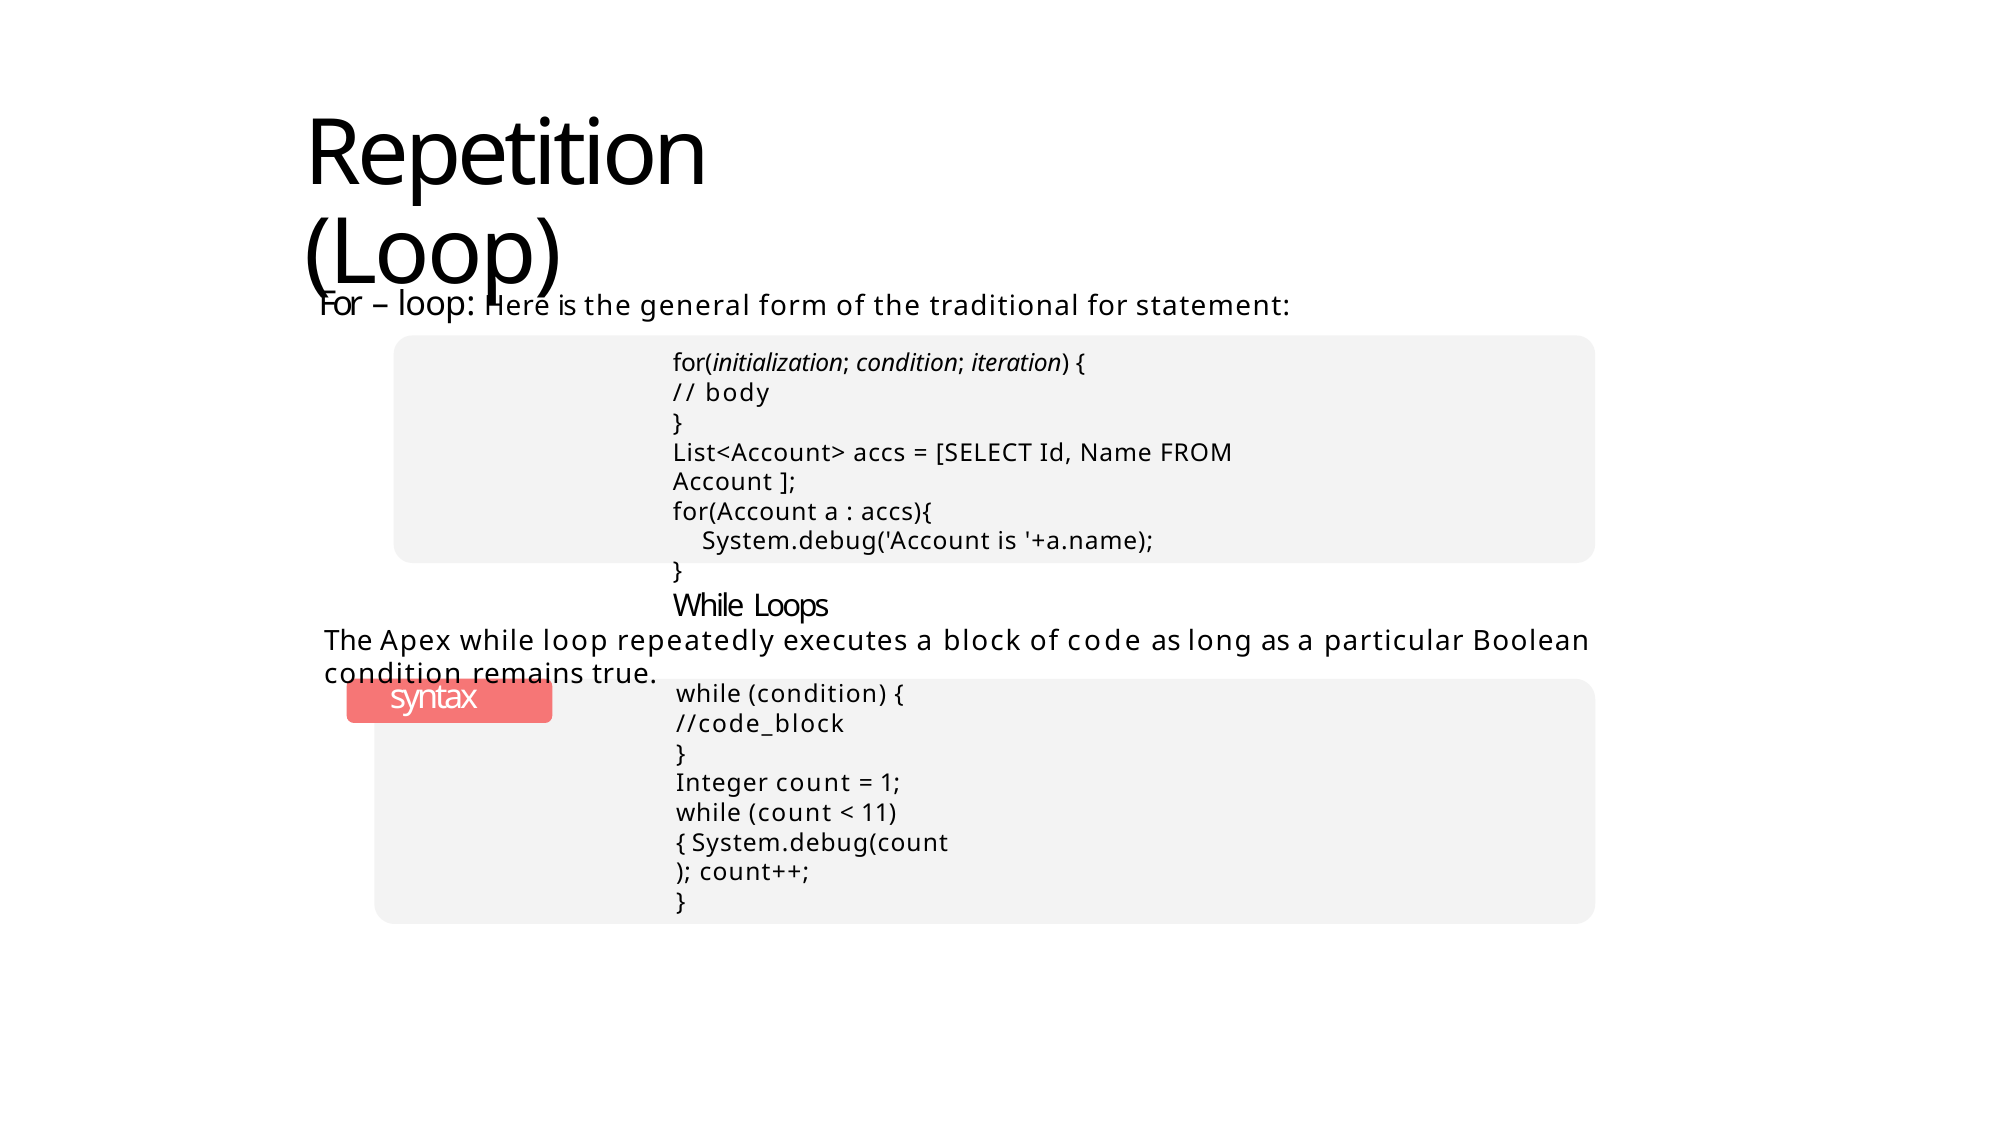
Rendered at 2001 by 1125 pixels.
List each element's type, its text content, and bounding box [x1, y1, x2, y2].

text_box syntax [388, 672, 499, 678]
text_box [346, 678, 1596, 925]
title Repetition (Loop) [284, 104, 899, 304]
text_box For – loop: Here is the general form of the traditional for statement: for(initialization; condition; iteration) { // body } List<Account> accs = [SELECT Id, Name FROM Account ]; for(Account a : accs){ System.debug('Account is '+a.name); } While Loops The Apex while loop repeatedly executes a block of code as long as a particular Boolean condition remains true. [317, 280, 1684, 690]
